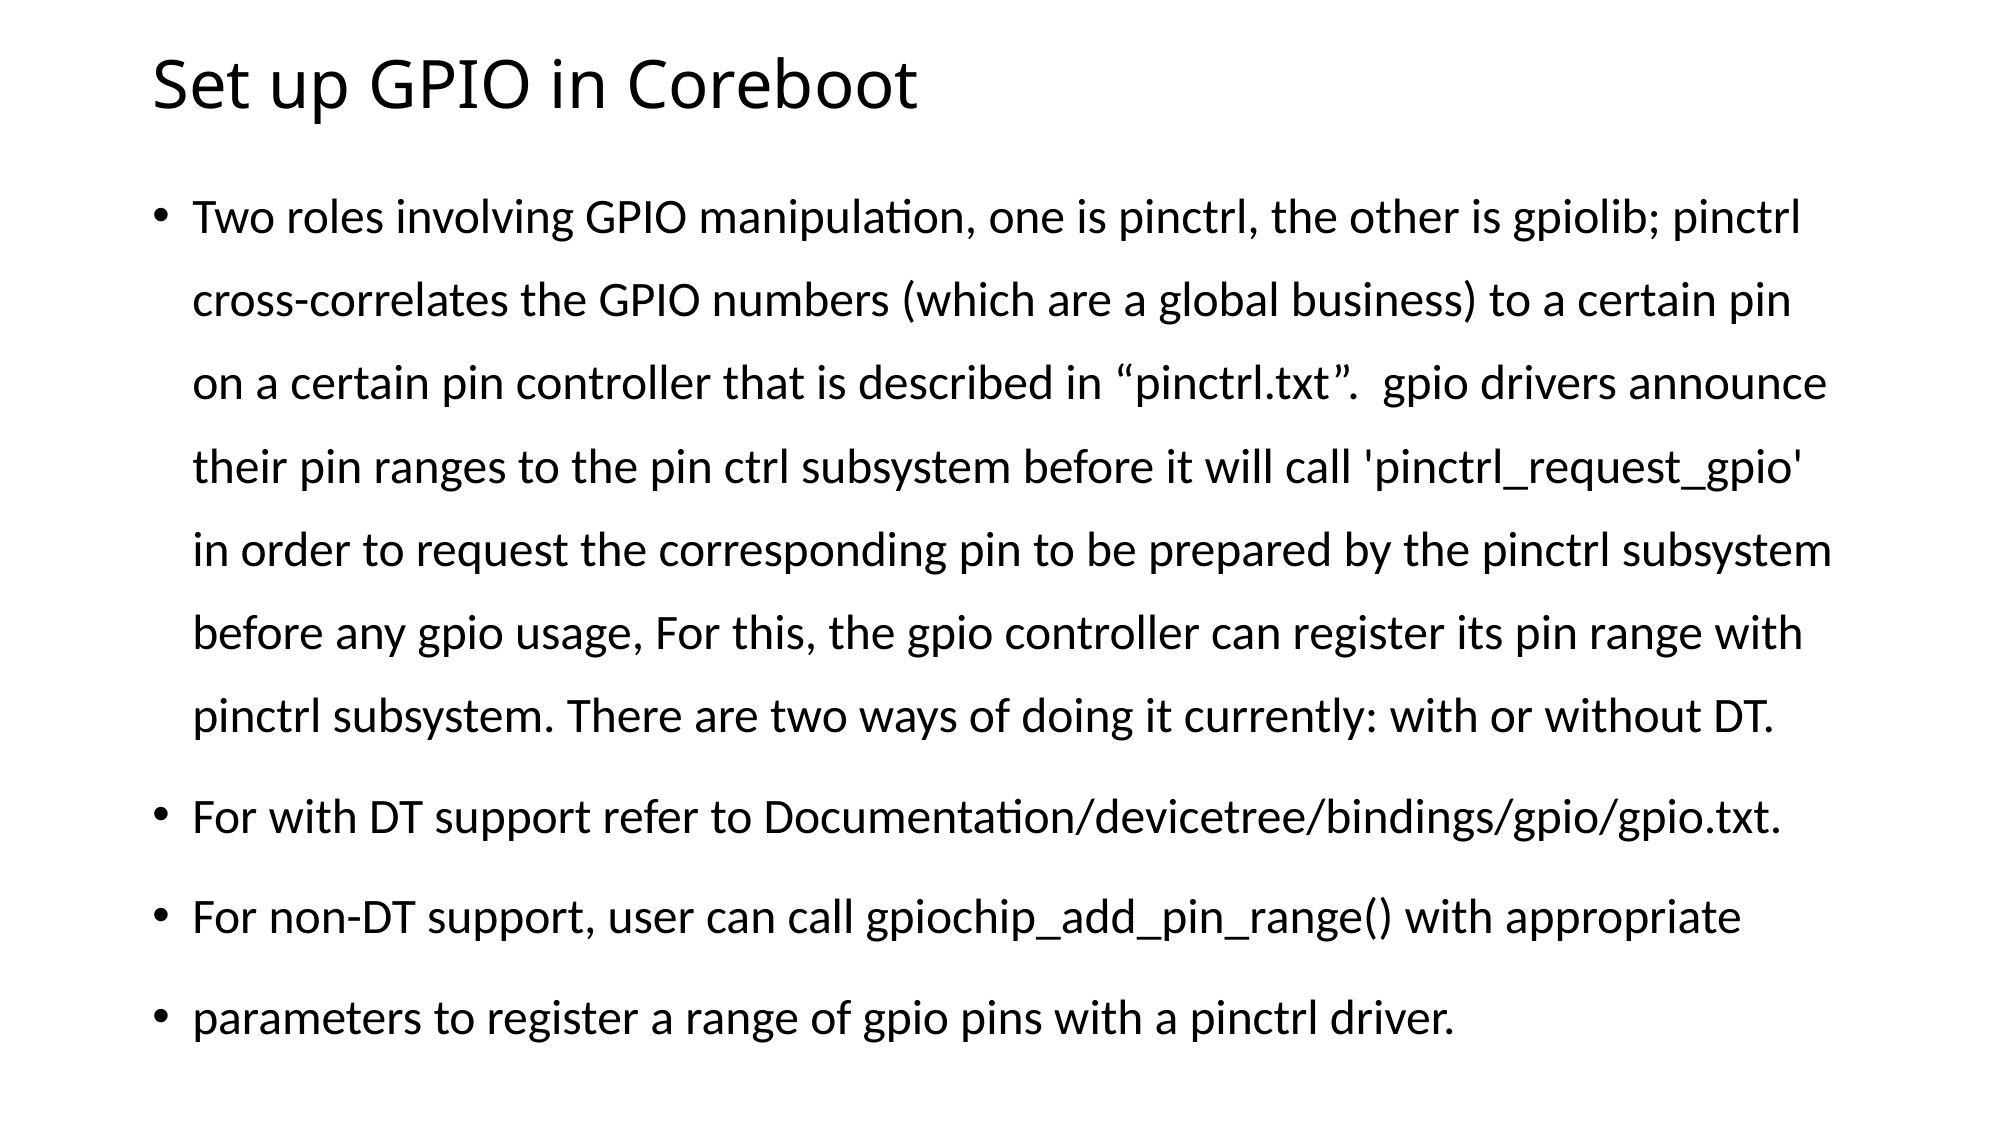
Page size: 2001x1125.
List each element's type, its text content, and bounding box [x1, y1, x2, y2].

title Set up GPIO in Coreboot [137, 43, 1863, 131]
list Two roles involving GPIO manipulation, one is pinctrl, the other is gpiolib; pinctrl cross-correlates the GPIO numbers (which are a global business) to a certain pin on a certain pin controller that is described in “pinctrl.txt”. gpio drivers announce their pin ranges to the pin ctrl subsystem before it will call 'pinctrl_request_gpio' in order to request the corresponding pin to be prepared by the pinctrl subsystem before any gpio usage, For this, the gpio controller can register its pin range with pinctrl subsystem. There are two ways of doing it currently: with or without DT. For with DT support refer to Documentation/devicetree/bindings/gpio/gpio.txt. For non-DT support, user can call gpiochip_add_pin_range() with appropriate parameters to register a range of gpio pins with a pinctrl driver. [137, 153, 1863, 1110]
